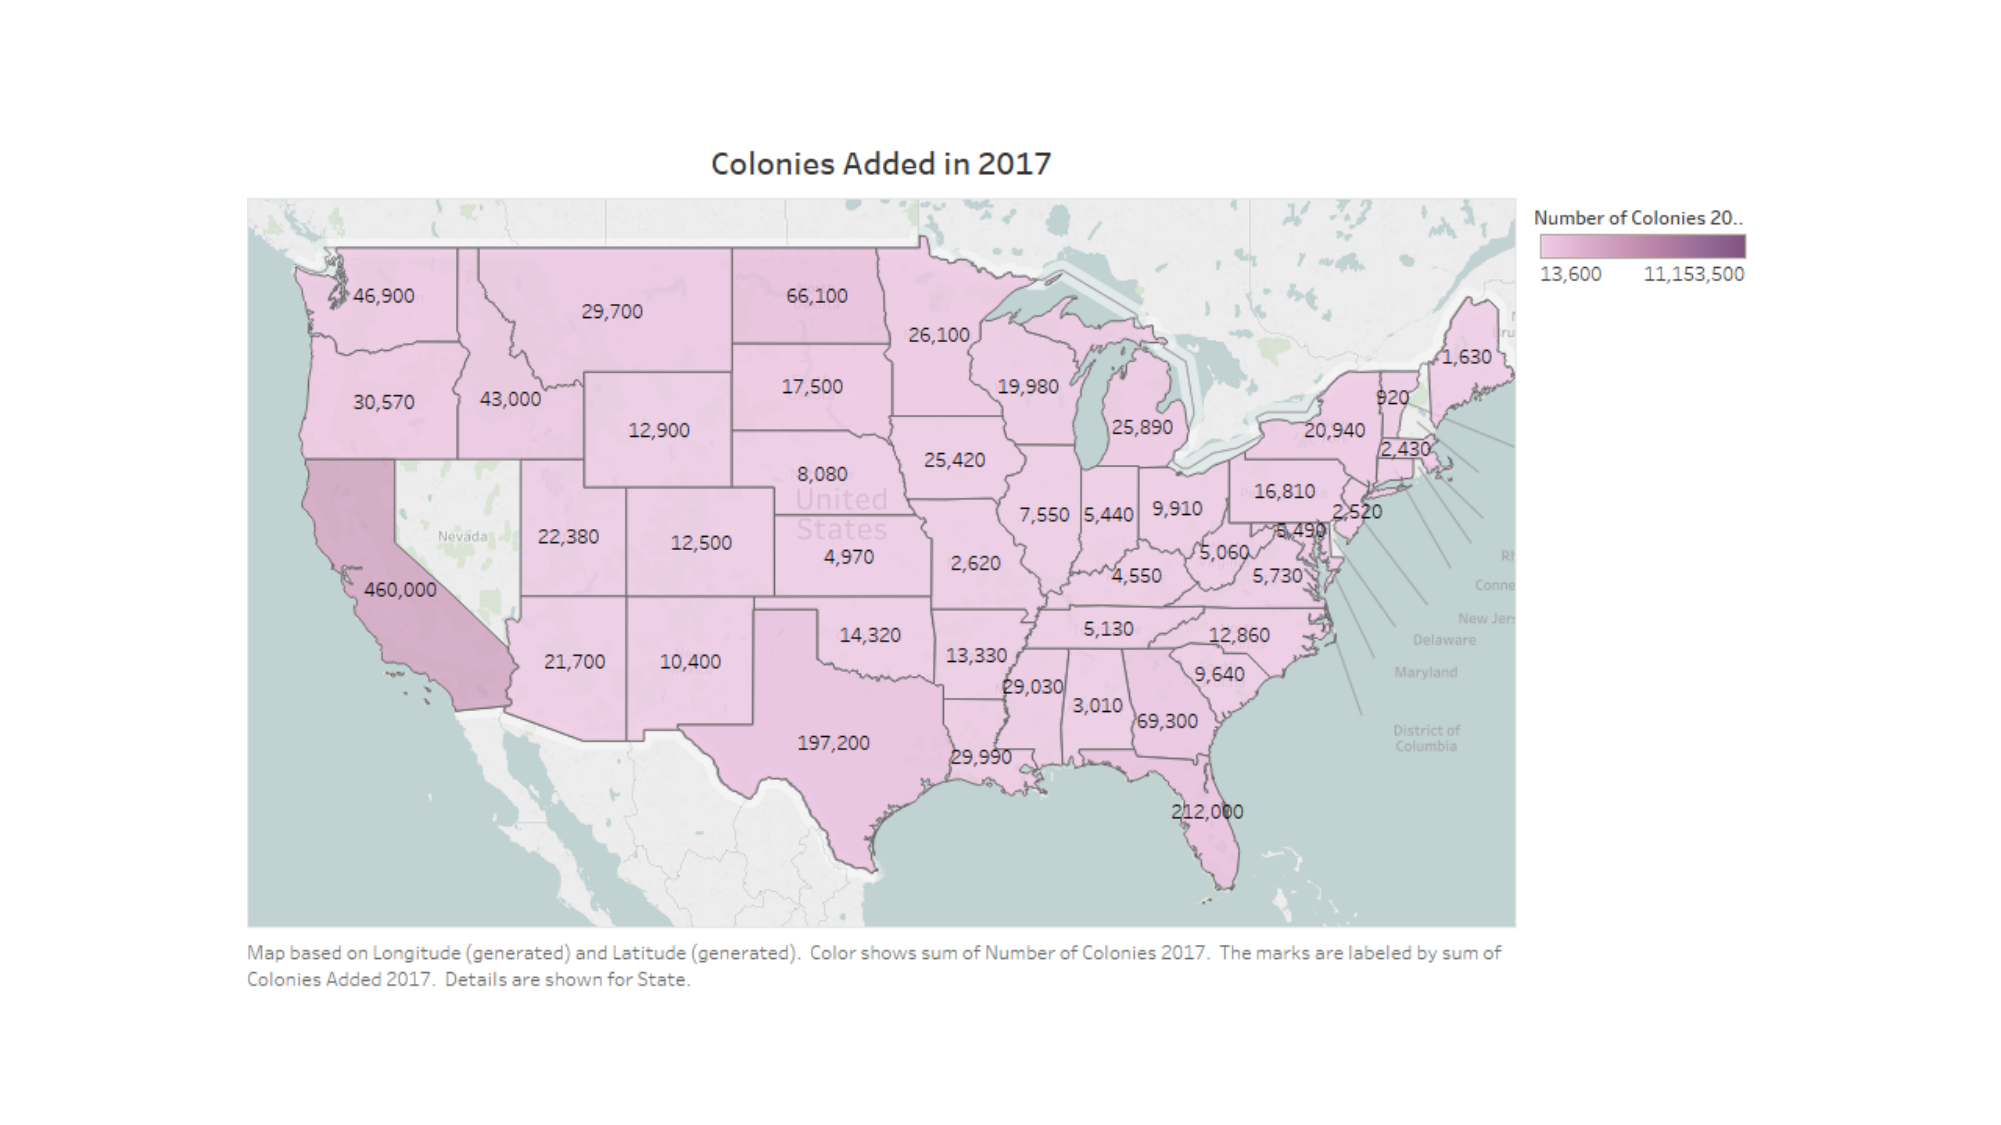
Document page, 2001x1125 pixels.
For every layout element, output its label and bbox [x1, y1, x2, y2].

picture [247, 131, 1753, 994]
